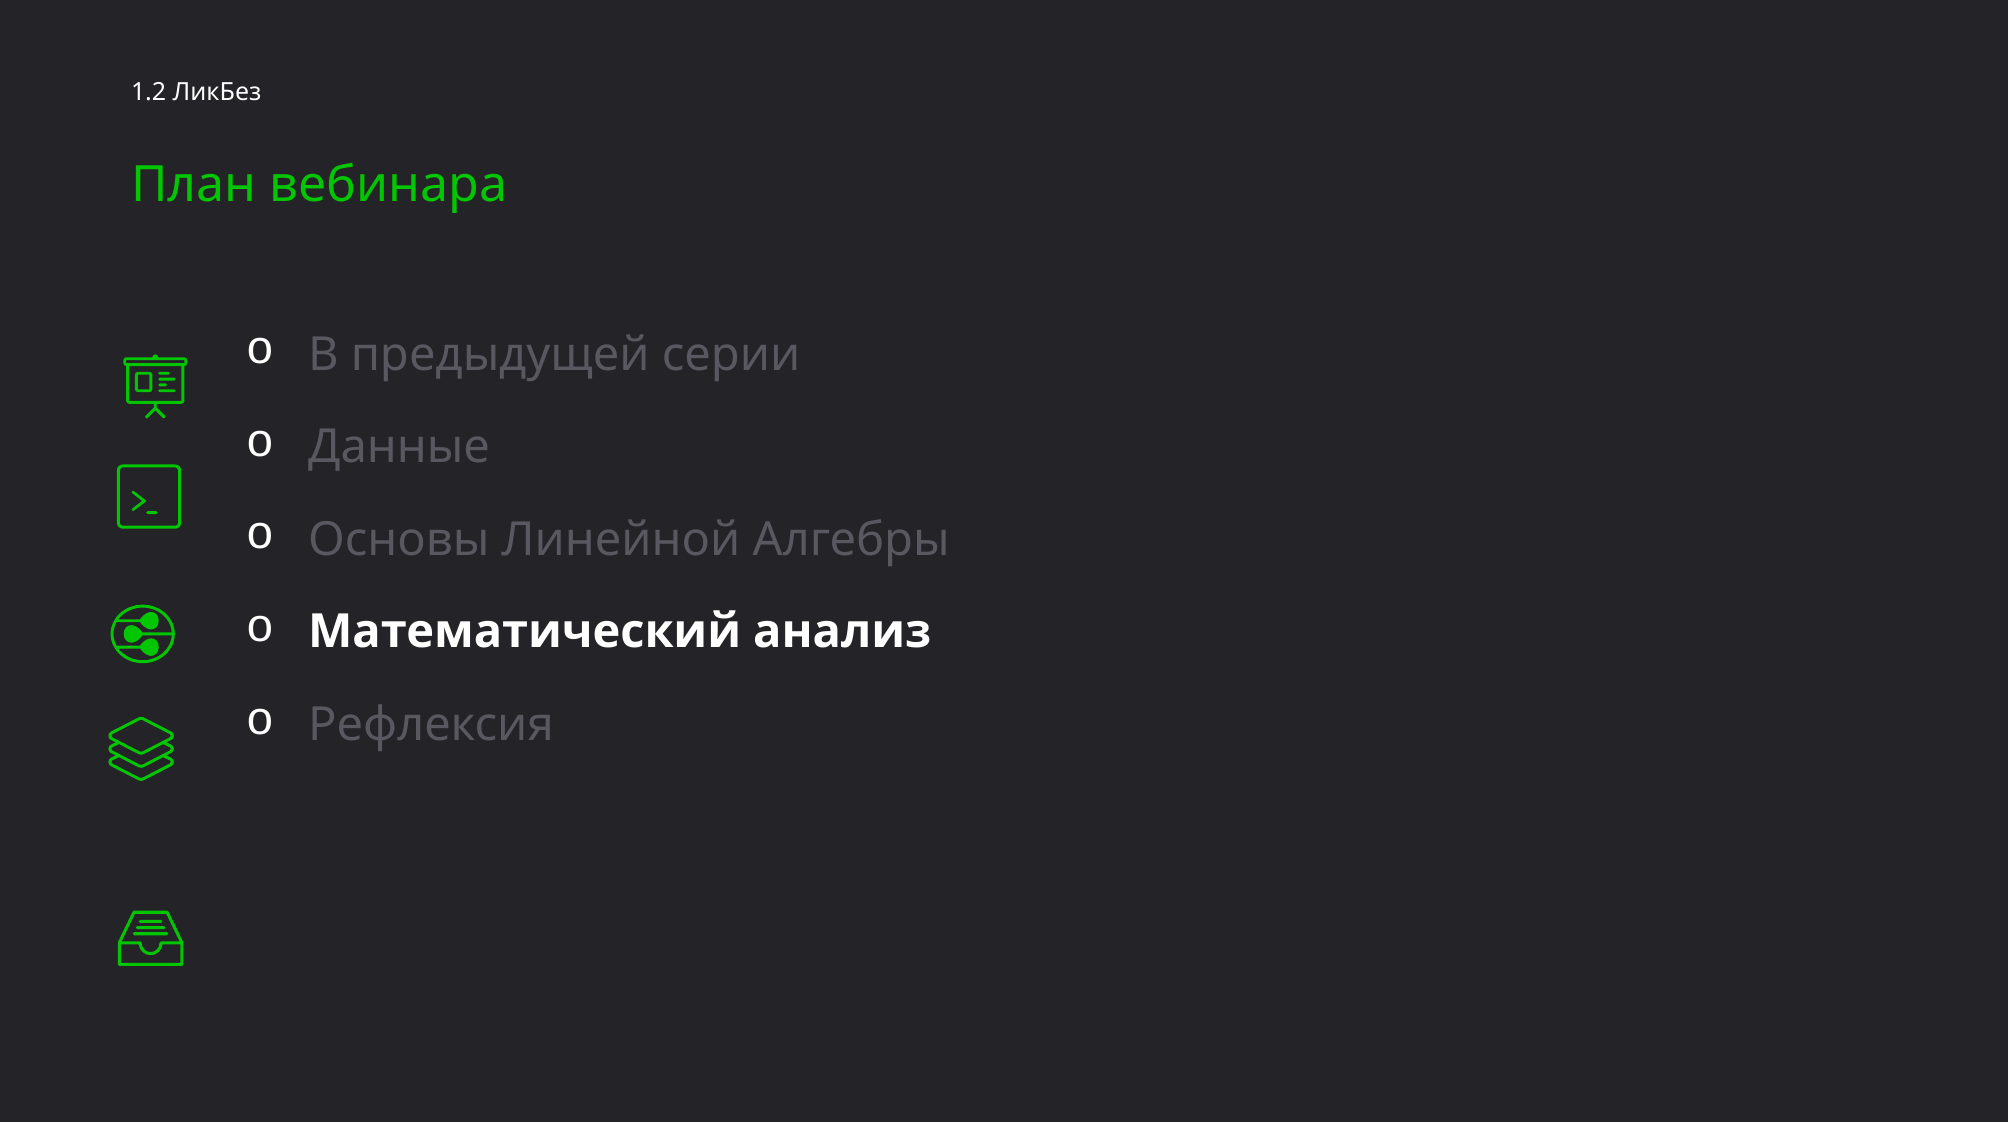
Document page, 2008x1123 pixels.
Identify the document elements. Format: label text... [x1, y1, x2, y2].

text_box План вебинара [131, 133, 1004, 281]
text_box [108, 716, 174, 781]
text_box В предыдущей серии Данные Основы Линейной Алгебры Математический анализ Рефлексия [229, 314, 1387, 1088]
text_box [117, 910, 184, 966]
text_box [110, 604, 175, 664]
text_box [116, 464, 182, 529]
text_box [123, 354, 188, 419]
text_box 1.2 ЛикБез [131, 55, 1150, 133]
